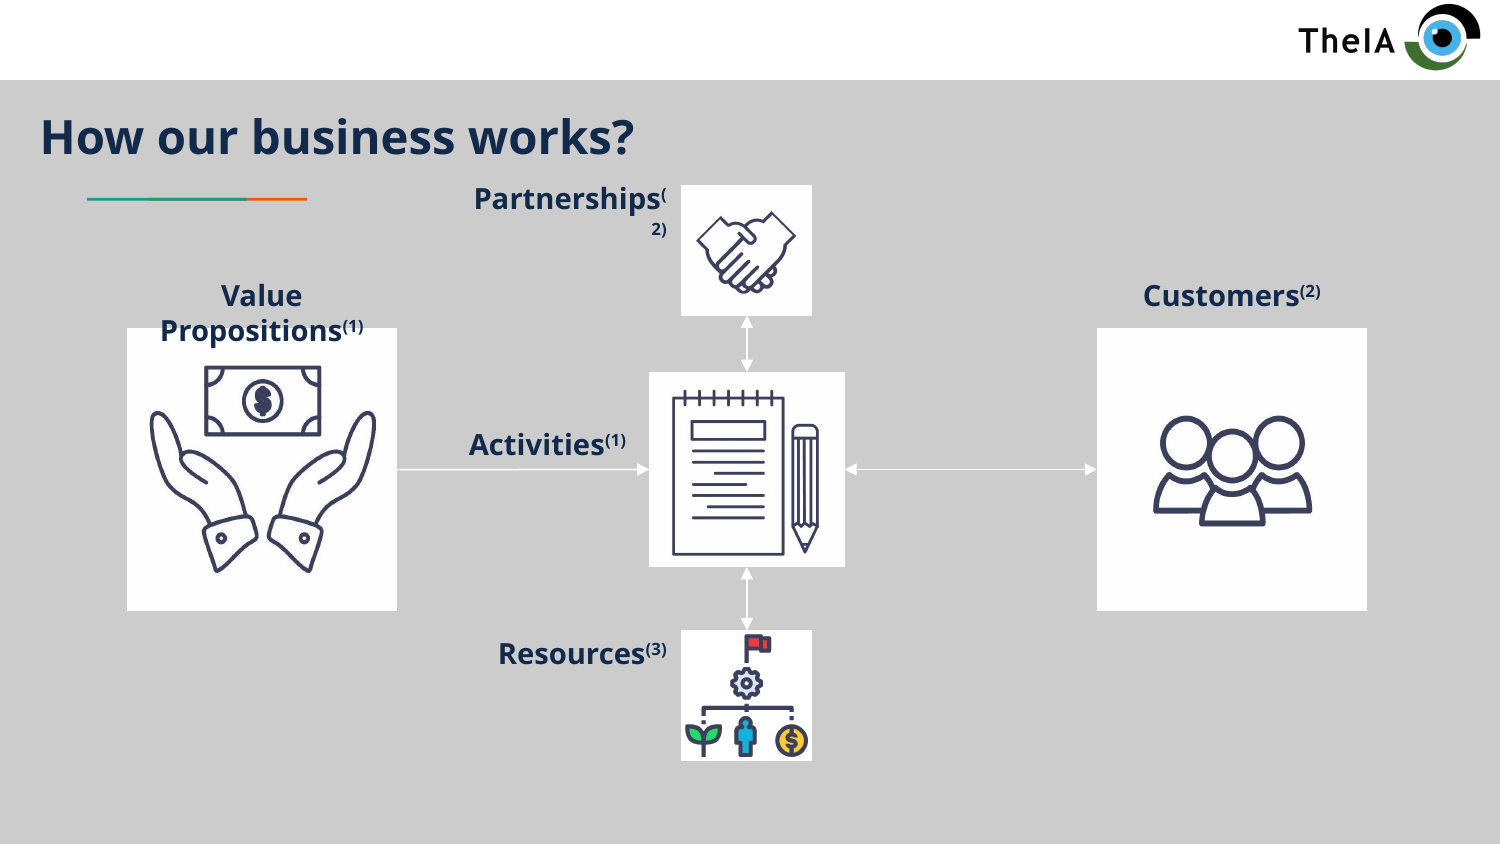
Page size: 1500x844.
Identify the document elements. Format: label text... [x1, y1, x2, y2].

text_box Resources(3) [479, 623, 682, 683]
picture [1096, 327, 1367, 612]
text_box Partnerships(2) [451, 185, 679, 245]
picture [126, 327, 397, 612]
picture [681, 630, 813, 761]
picture [1275, 0, 1500, 108]
text_box Value Propositions(1) [105, 262, 419, 363]
text_box Activities(1) [439, 413, 642, 468]
title How our business works? [0, 92, 682, 230]
text_box Customers(2) [1085, 262, 1378, 328]
picture [681, 185, 813, 316]
picture [649, 371, 845, 568]
